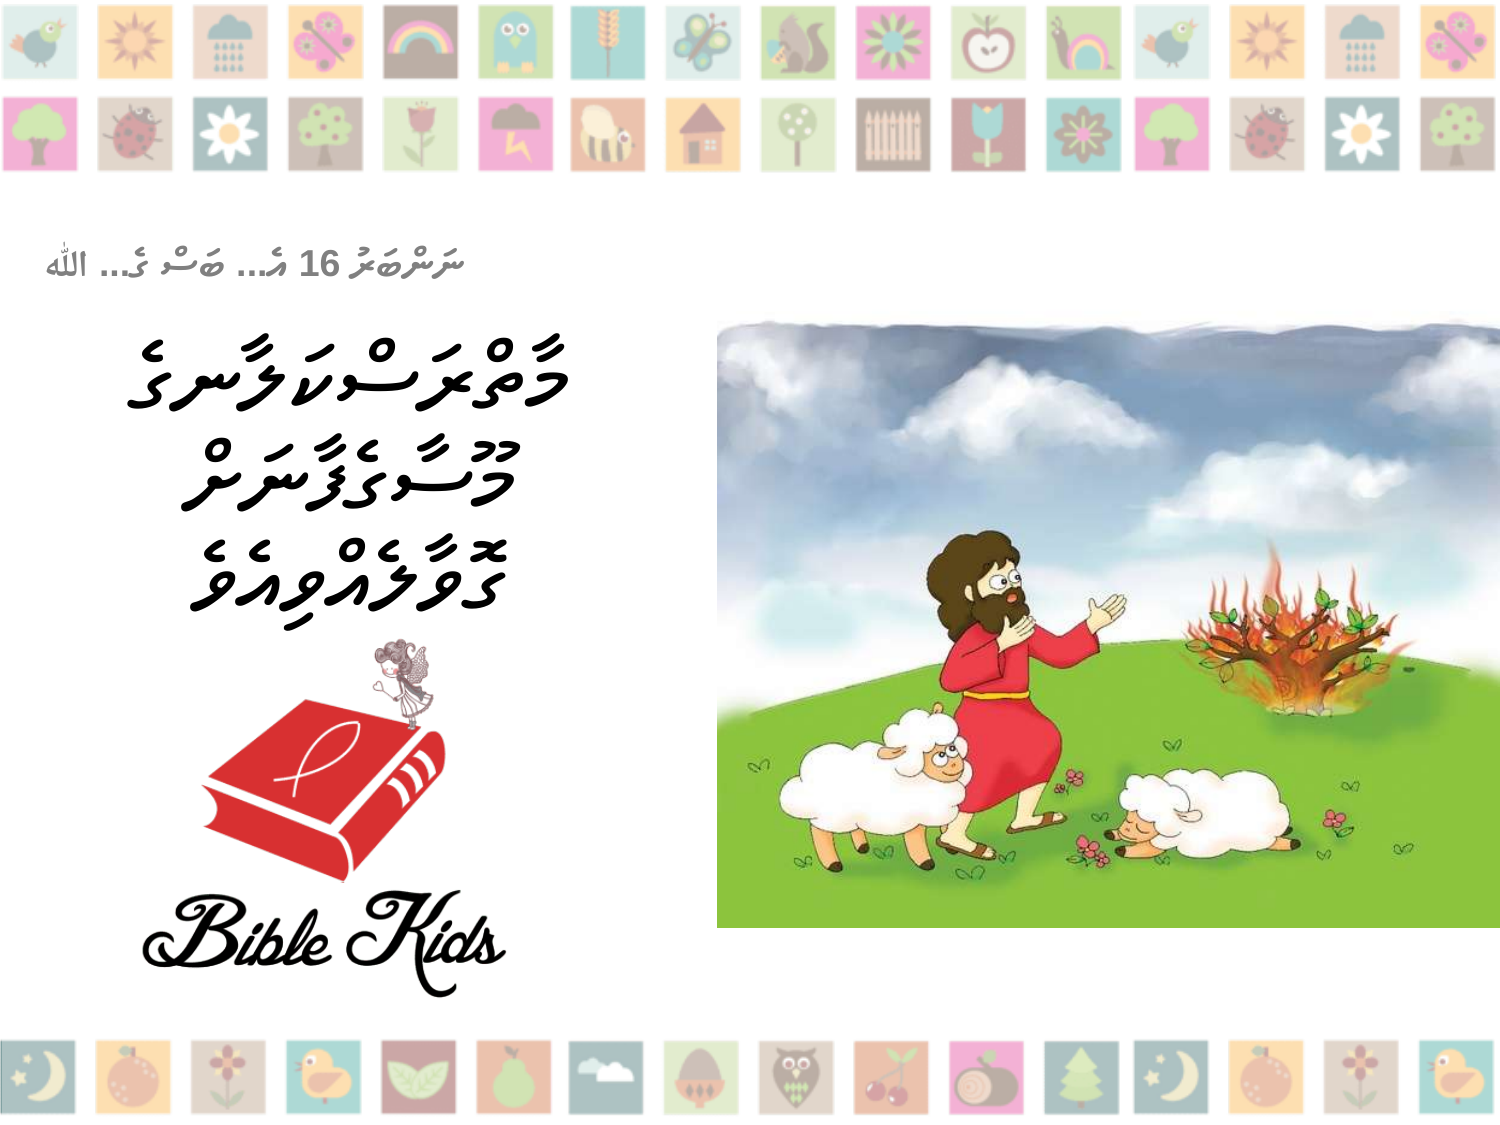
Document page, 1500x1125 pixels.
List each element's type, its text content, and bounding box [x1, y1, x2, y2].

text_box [0, 3, 1500, 181]
picture [717, 292, 1500, 928]
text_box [0, 1028, 1500, 1118]
text_box މާތްރަސްކަލާނގެ މޫސާގެފާނަށް ގޮވާލެއްވިއެވެ [29, 314, 675, 630]
text_box ނަންބަރު 16 އެ... ބަސް ގެ... ﷲ [29, 231, 543, 292]
picture [117, 600, 544, 1027]
